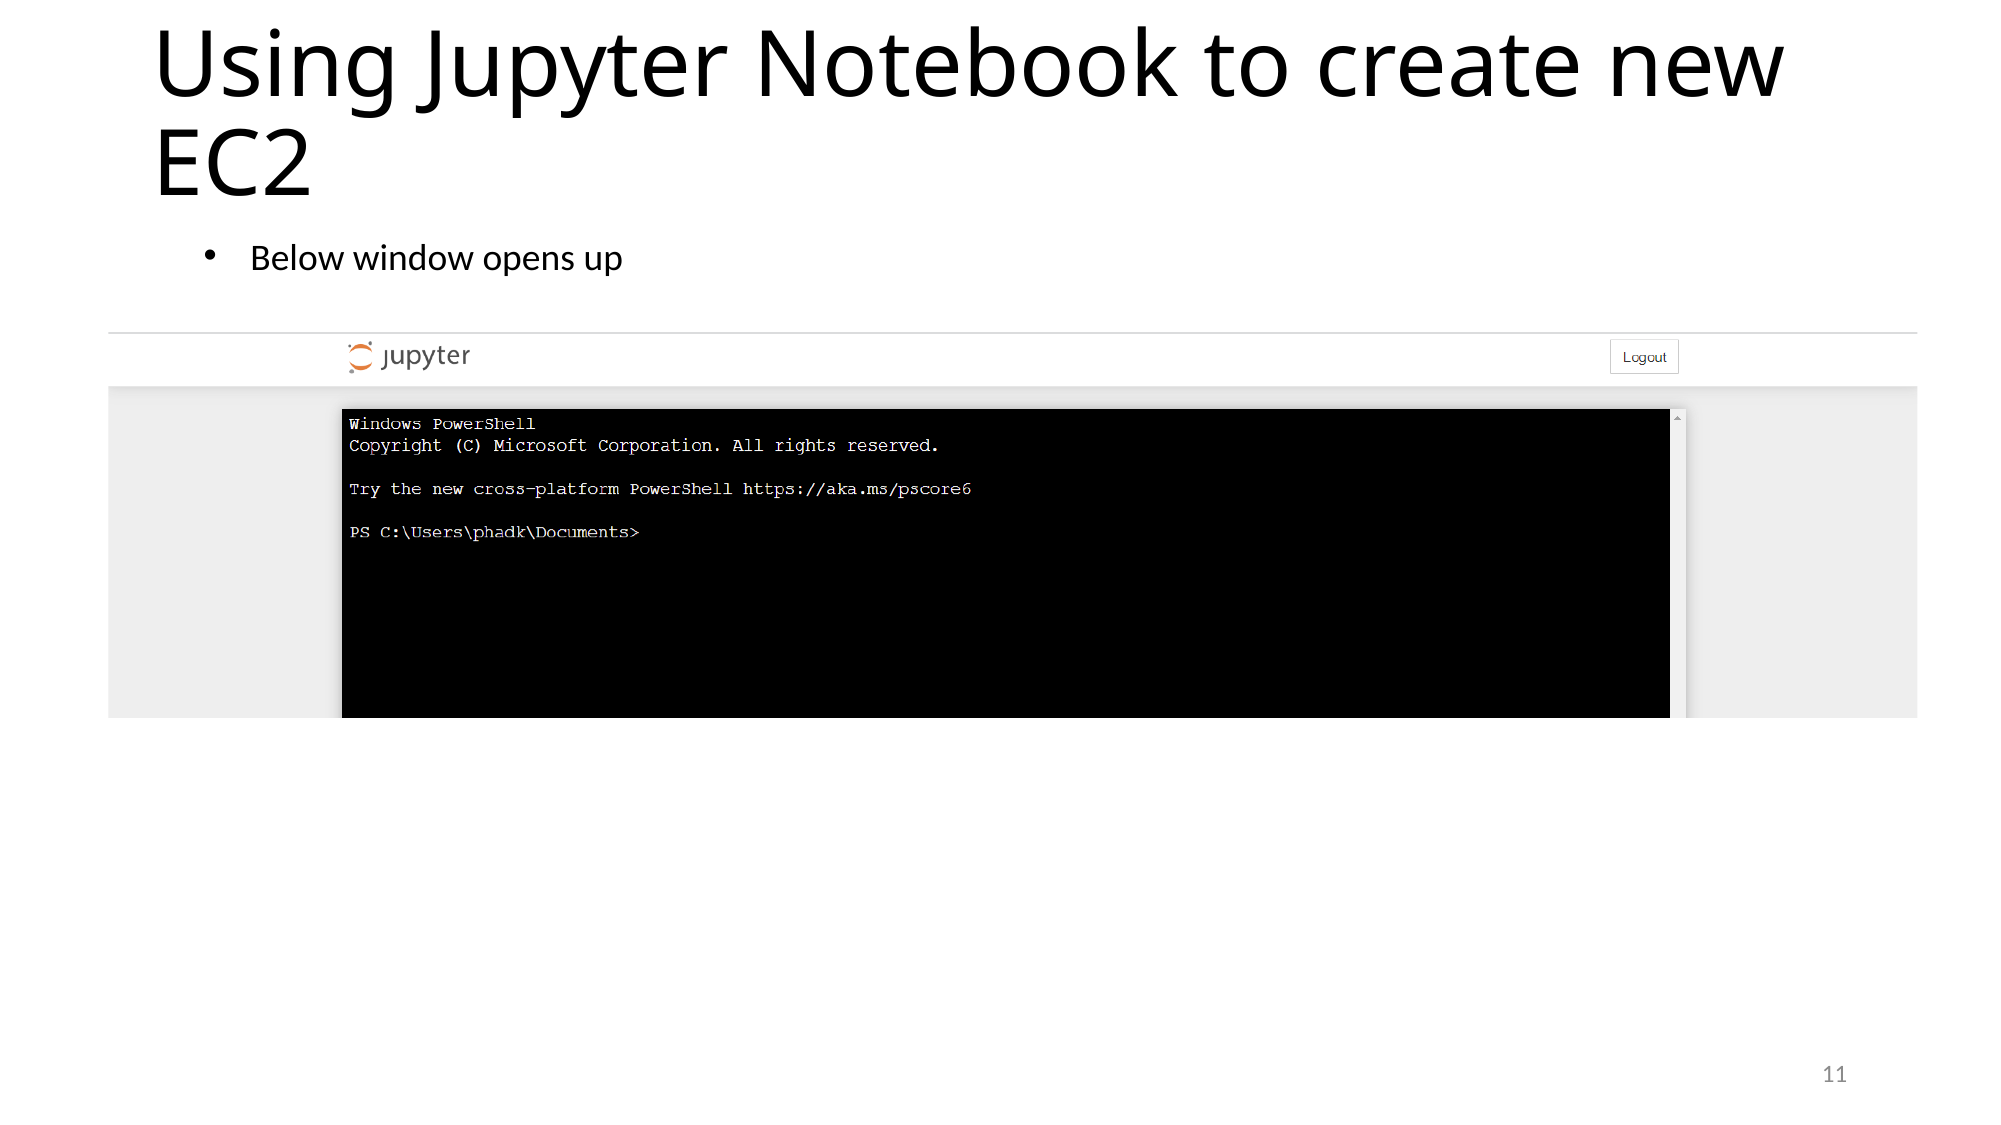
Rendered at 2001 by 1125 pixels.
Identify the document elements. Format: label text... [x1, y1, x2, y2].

slide_number 11 [1412, 1042, 1863, 1103]
text_box Below window opens up [188, 225, 639, 285]
title Using Jupyter Notebook to create new EC2 [137, 53, 1863, 179]
picture [108, 332, 1918, 718]
